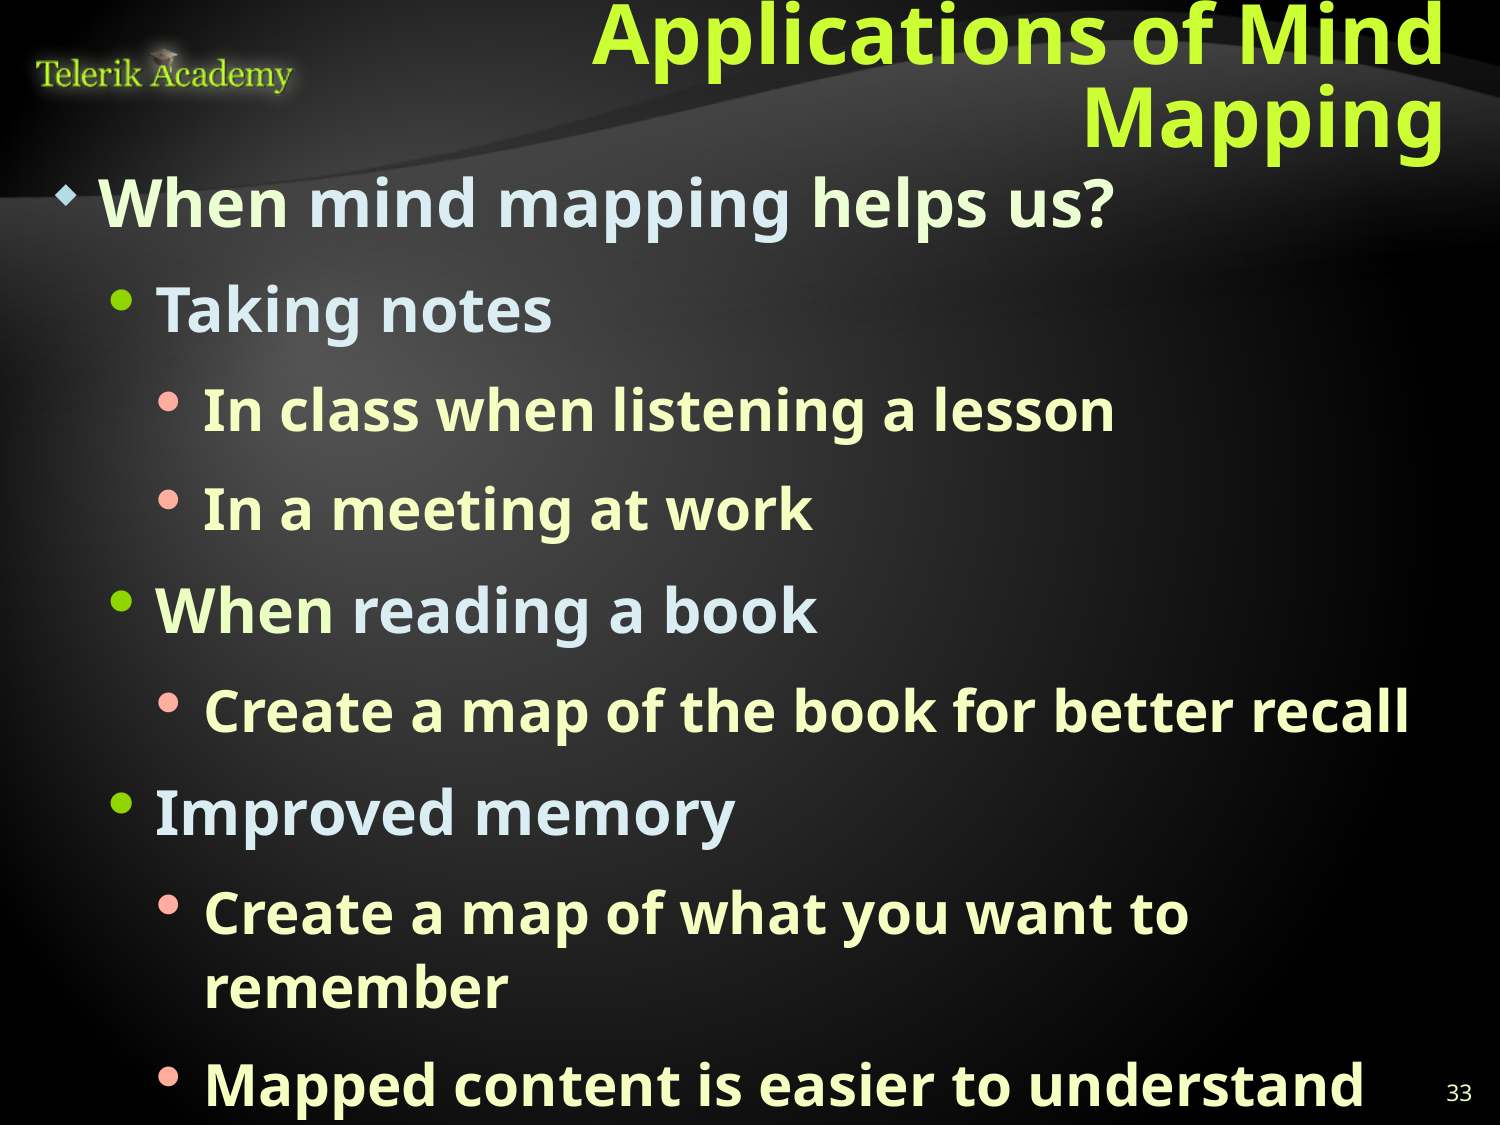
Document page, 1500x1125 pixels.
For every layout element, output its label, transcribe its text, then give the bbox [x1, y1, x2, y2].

list When mind mapping helps us? Taking notes In class when listening a lesson In a meeting at work When reading a book Create a map of the book for better recall Improved memory Create a map of what you want to remember Mapped content is easier to understand [37, 149, 1463, 1100]
title Applications of Mind Mapping [300, 12, 1463, 149]
picture [0, 0, 1500, 1125]
slide_number 33 [1412, 1074, 1488, 1113]
